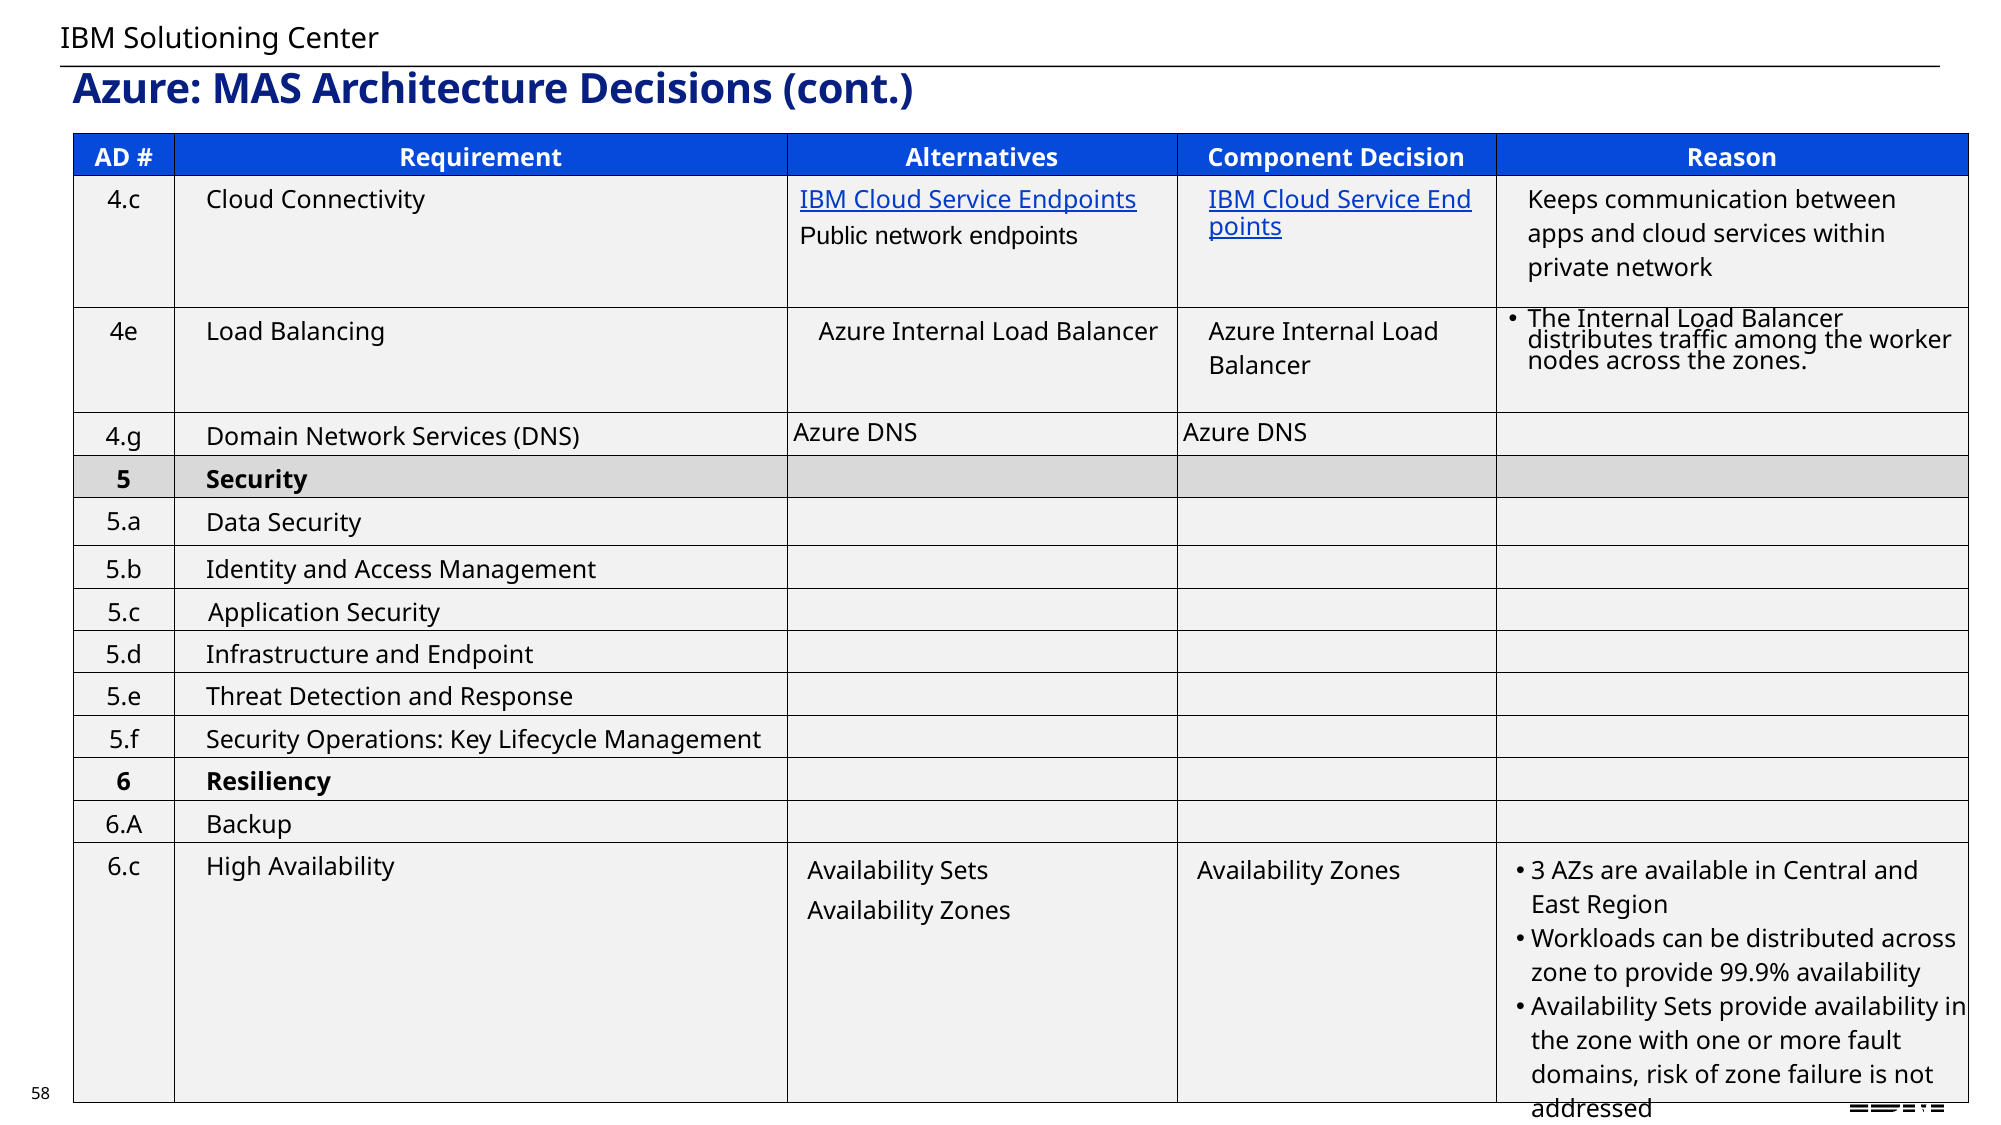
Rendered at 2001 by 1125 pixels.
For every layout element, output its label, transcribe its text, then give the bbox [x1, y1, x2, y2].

table_cell Azure DNS [1178, 413, 1496, 455]
table_cell [1178, 716, 1496, 757]
table_cell Azure Internal Load Balancer [788, 308, 1177, 412]
picture [1850, 1103, 1944, 1112]
table_cell [1497, 546, 1968, 588]
table_cell Identity and Access Management [175, 546, 787, 588]
table_cell [1178, 758, 1496, 800]
table_cell Threat Detection and Response [175, 673, 787, 715]
table_header Reason [1497, 134, 1968, 175]
table_cell 5.c [74, 589, 174, 630]
table_cell [1178, 456, 1496, 497]
title Azure: MAS Architecture Decisions (cont.) [70, 59, 1428, 250]
table_cell [1497, 801, 1968, 842]
table_cell [1178, 498, 1496, 545]
table_cell [1178, 673, 1496, 715]
table_cell [788, 716, 1177, 757]
table_cell [1497, 758, 1968, 800]
table_cell [1497, 589, 1968, 630]
table_cell IBM Cloud Service Endpoints Public network endpoints [788, 176, 1177, 307]
table_cell [1497, 456, 1968, 497]
table_cell 6.c [74, 843, 174, 1102]
table_header Requirement [175, 134, 787, 175]
table_cell [1497, 673, 1968, 715]
table_cell Cloud Connectivity [175, 176, 787, 307]
table_header Alternatives [788, 134, 1177, 175]
table_cell 6 [74, 758, 174, 800]
table_cell 4e [74, 308, 174, 412]
table_cell [788, 589, 1177, 630]
table_cell 5.b [74, 546, 174, 588]
table_cell IBM Cloud Service Endpoints [1178, 176, 1496, 307]
table_cell Keeps communication between apps and cloud services within private network [1497, 176, 1968, 307]
table_cell [1497, 631, 1968, 672]
table_cell 3 AZs are available in Central and East Region Workloads can be distributed across zone to provide 99.9% availability Availability Sets provide availability in the zone with one or more fault domains, risk of zone failure is not addressed [1497, 843, 1968, 1102]
table_cell 4.g [74, 413, 174, 455]
table_cell [1497, 716, 1968, 757]
table_cell The Internal Load Balancer distributes traffic among the worker nodes across the zones. [1497, 308, 1968, 412]
table_cell [788, 631, 1177, 672]
table_cell [1178, 546, 1496, 588]
table_cell [788, 758, 1177, 800]
table_cell Azure Internal Load Balancer [1178, 308, 1496, 412]
table_cell High Availability [175, 843, 787, 1102]
table_header AD # [74, 134, 174, 175]
table_cell Data Security [175, 498, 787, 545]
table_cell [1497, 413, 1968, 455]
table_cell Infrastructure and Endpoint [175, 631, 787, 672]
table_cell Security Operations: Key Lifecycle Management [175, 716, 787, 757]
table_cell 4.c [74, 176, 174, 307]
table_cell [1178, 589, 1496, 630]
table_cell Availability Zones [1178, 843, 1496, 1102]
table_cell 5.a [74, 498, 174, 545]
table_cell [788, 456, 1177, 497]
table_cell 5.d [74, 631, 174, 672]
slide_number 58 [7, 1071, 134, 1125]
table_cell [1178, 801, 1496, 842]
table_cell [788, 498, 1177, 545]
table_cell 6.A [74, 801, 174, 842]
table_cell [1497, 498, 1968, 545]
table_cell Domain Network Services (DNS) [175, 413, 787, 455]
table_cell Backup [175, 801, 787, 842]
table_cell 5 [74, 456, 174, 497]
table_cell Security [175, 456, 787, 497]
table_cell Resiliency [175, 758, 787, 800]
table_cell Load Balancing [175, 308, 787, 412]
table_cell [788, 801, 1177, 842]
table_cell Availability Sets Availability Zones [788, 843, 1177, 1102]
table_cell [1178, 631, 1496, 672]
table_header Component Decision [1178, 134, 1496, 175]
table_cell 5.e [74, 673, 174, 715]
table_cell 5.f [74, 716, 174, 757]
table_cell [788, 673, 1177, 715]
table_cell Azure DNS [788, 413, 1177, 455]
table_cell Application Security [175, 589, 787, 630]
table_cell [788, 546, 1177, 588]
